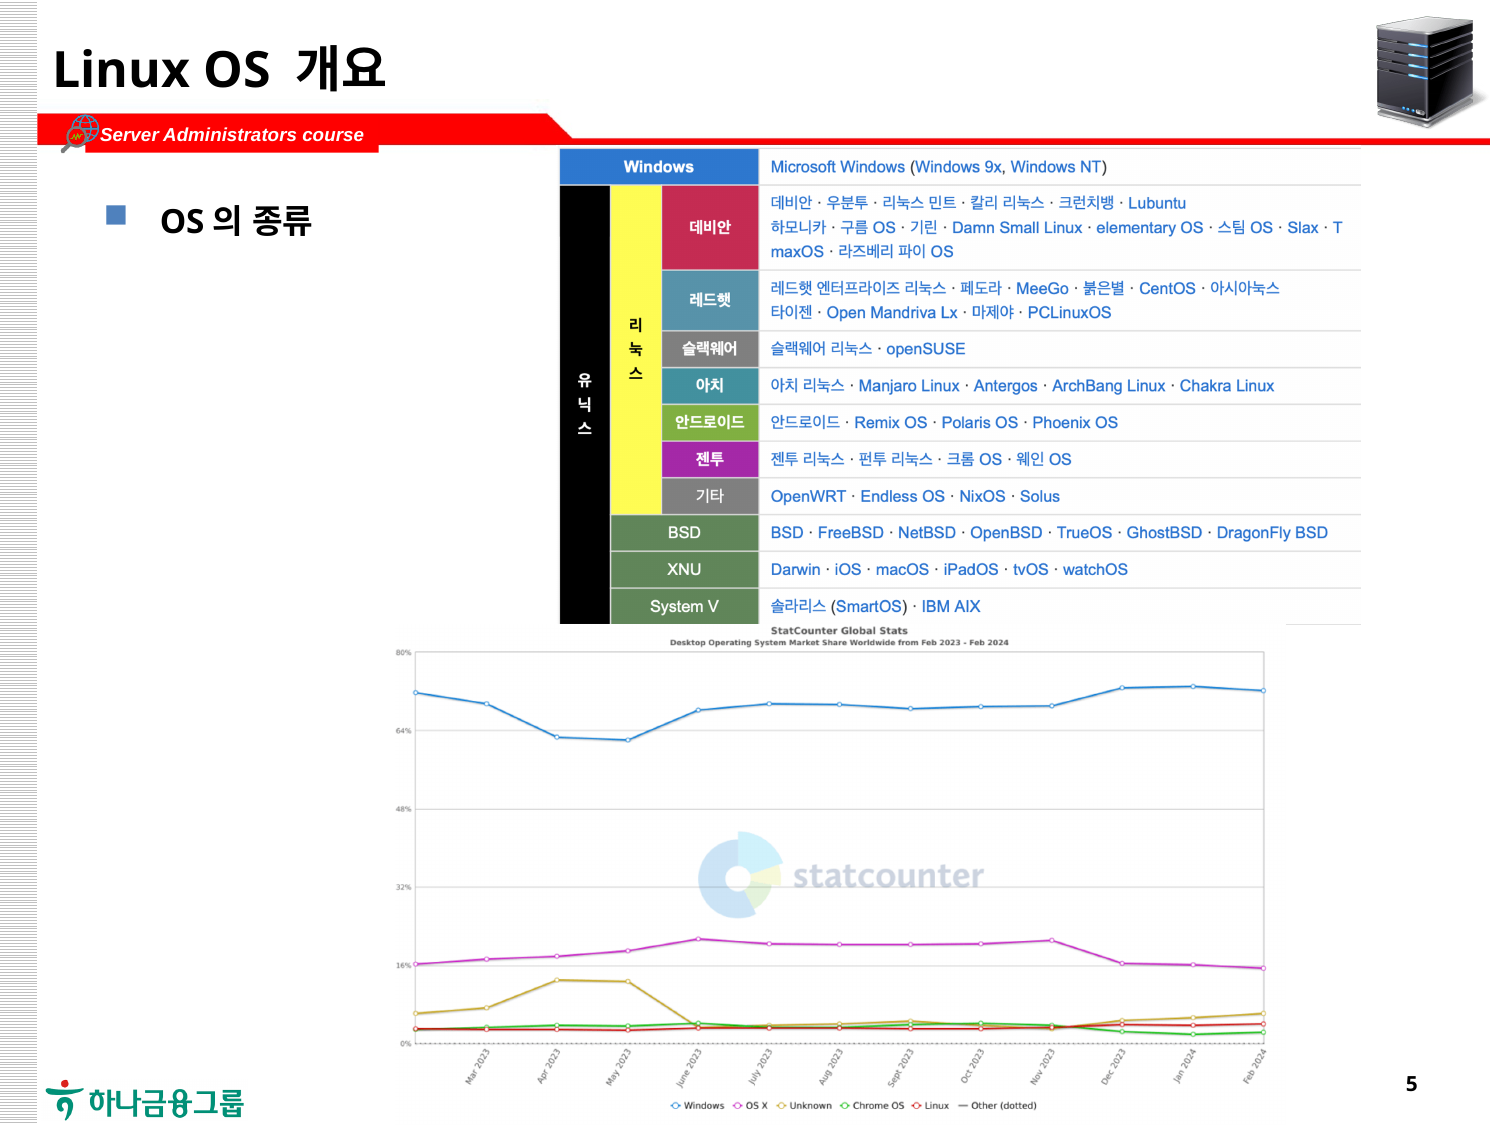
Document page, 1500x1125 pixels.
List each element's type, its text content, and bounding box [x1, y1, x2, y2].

picture [38, 7, 1495, 1125]
list OS의 종류 [1291, 172, 1436, 988]
picture [41, 1079, 248, 1121]
title Linux OS 개요 [37, 22, 1425, 113]
list OS의 종류 [88, 172, 550, 988]
